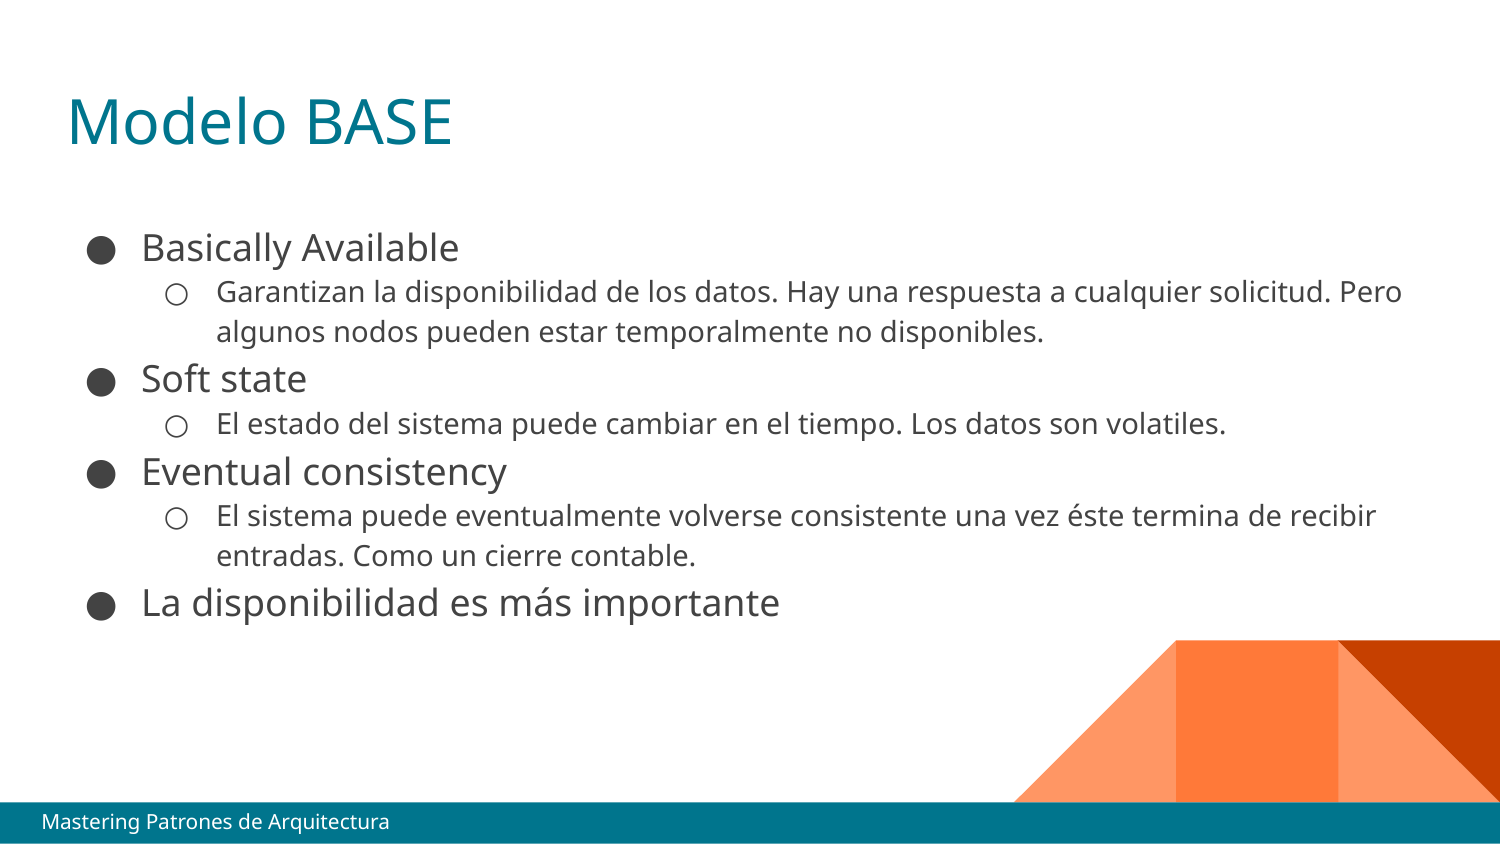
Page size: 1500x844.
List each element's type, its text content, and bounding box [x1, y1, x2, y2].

list Basically Available Garantizan la disponibilidad de los datos. Hay una respuesta a cualquier solicitud. Pero algunos nodos pueden estar temporalmente no disponibles. Soft state El estado del sistema puede cambiar en el tiempo. Los datos son volatiles. Eventual consistency El sistema puede eventualmente volverse consistente una vez éste termina de recibir entradas. Como un cierre contable. La disponibilidad es más importante [51, 201, 1449, 750]
title Modelo BASE [51, 67, 1449, 167]
